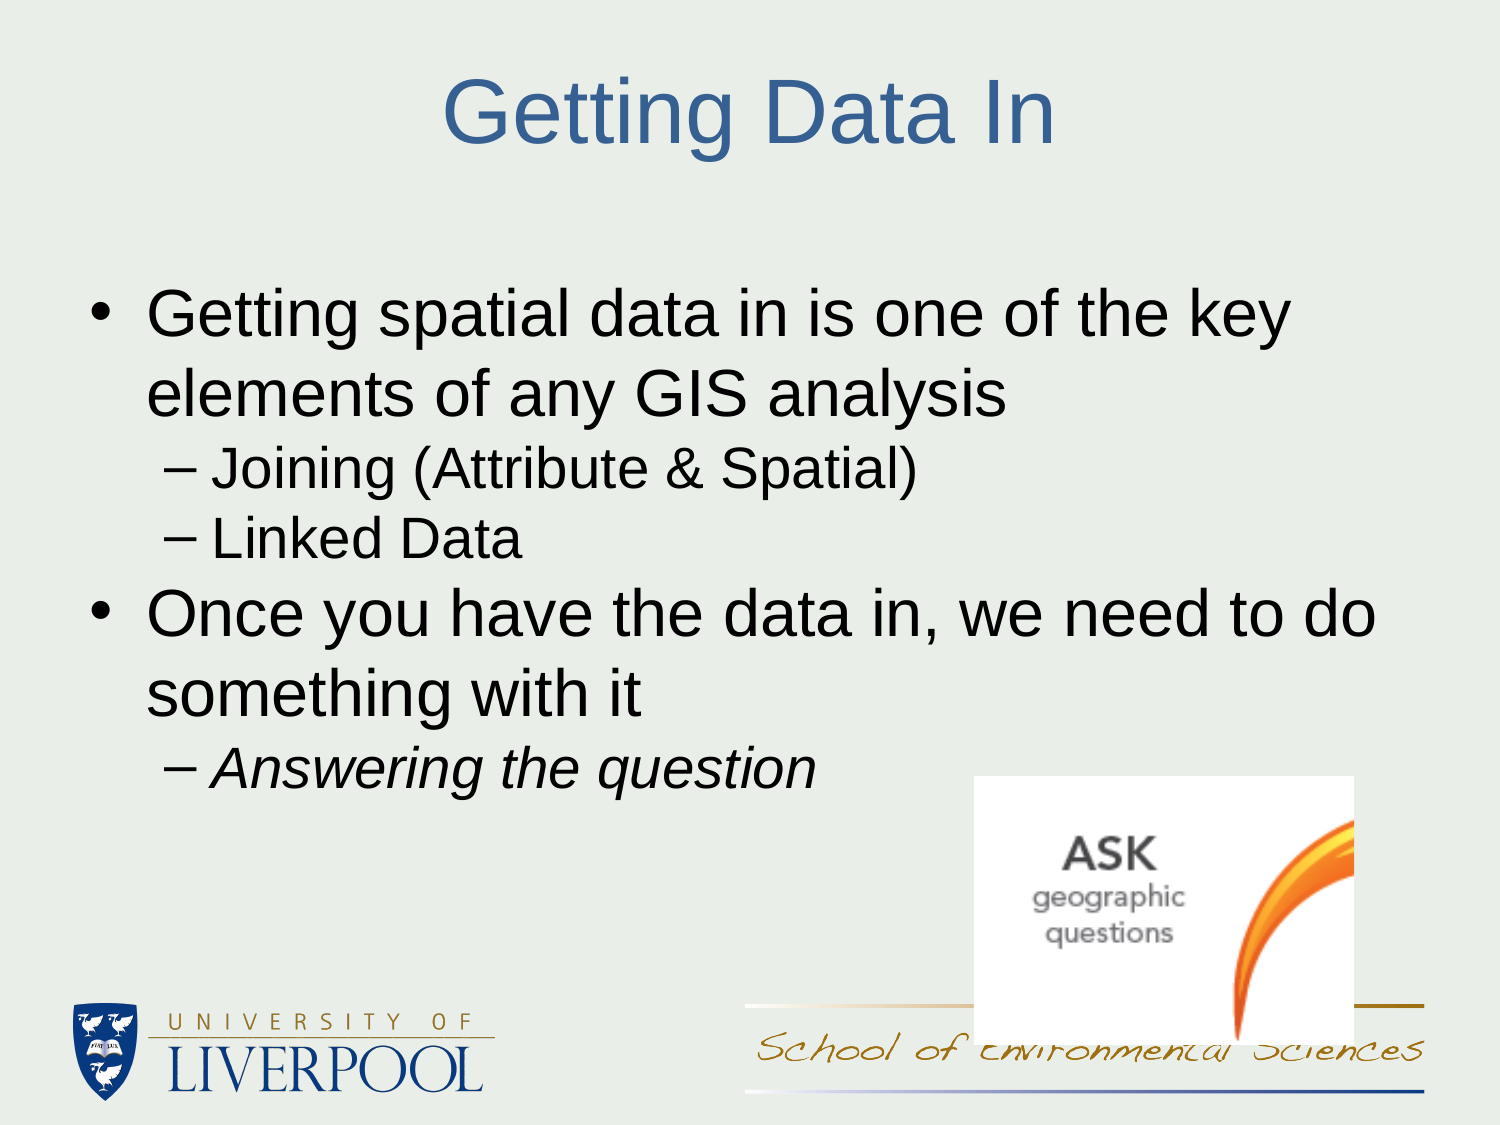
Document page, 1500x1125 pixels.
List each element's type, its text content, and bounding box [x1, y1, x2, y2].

picture [73, 1003, 495, 1101]
text_box Getting Data In [75, 45, 1425, 233]
picture [745, 775, 1425, 1125]
text_box Getting spatial data in is one of the key elements of any GIS analysis Joining (Attribute & Spatial) Linked Data Once you have the data in, we need to do something with it Answering the question [75, 262, 1425, 1005]
